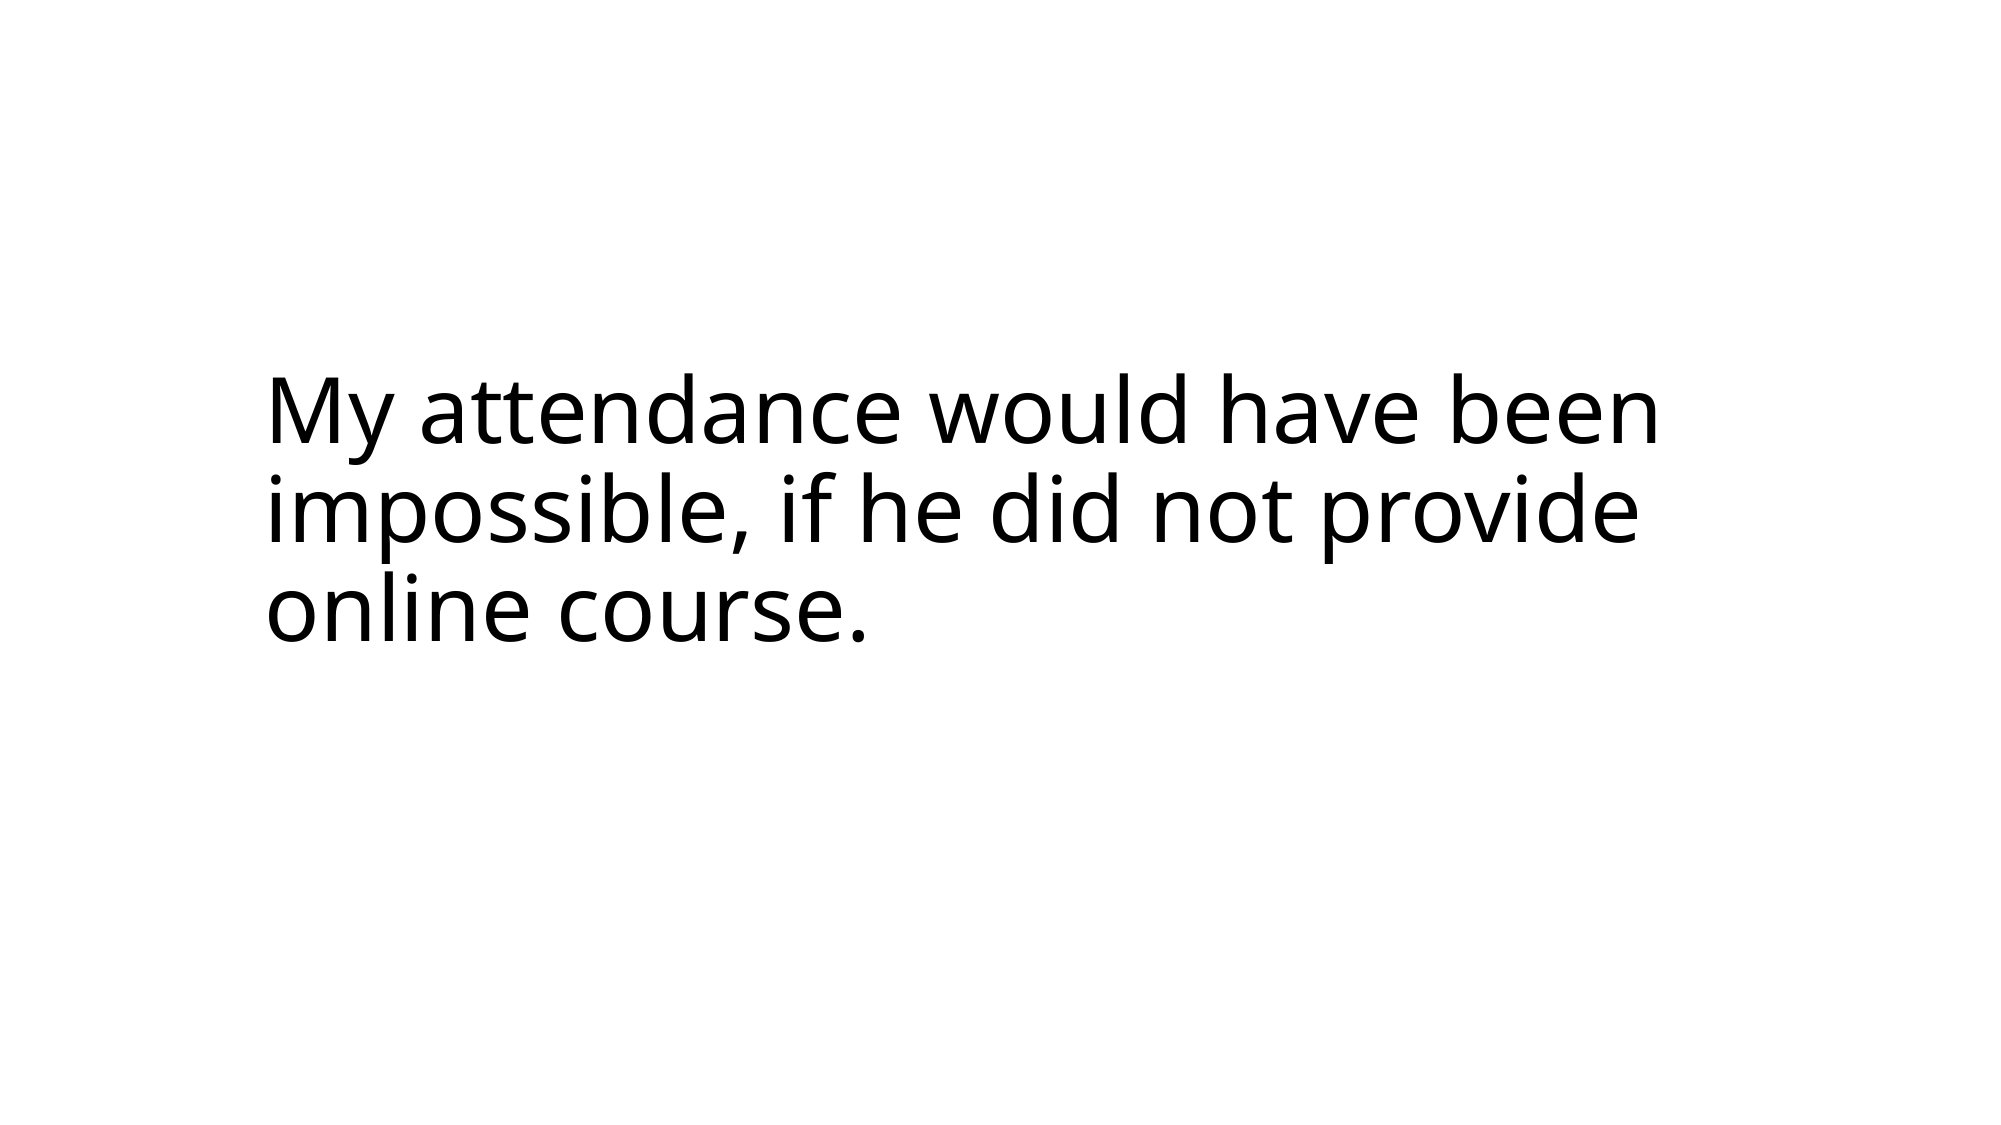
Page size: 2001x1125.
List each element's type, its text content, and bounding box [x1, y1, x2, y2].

text_box My attendance would have been impossible, if he did not provide online course. [249, 181, 1750, 943]
